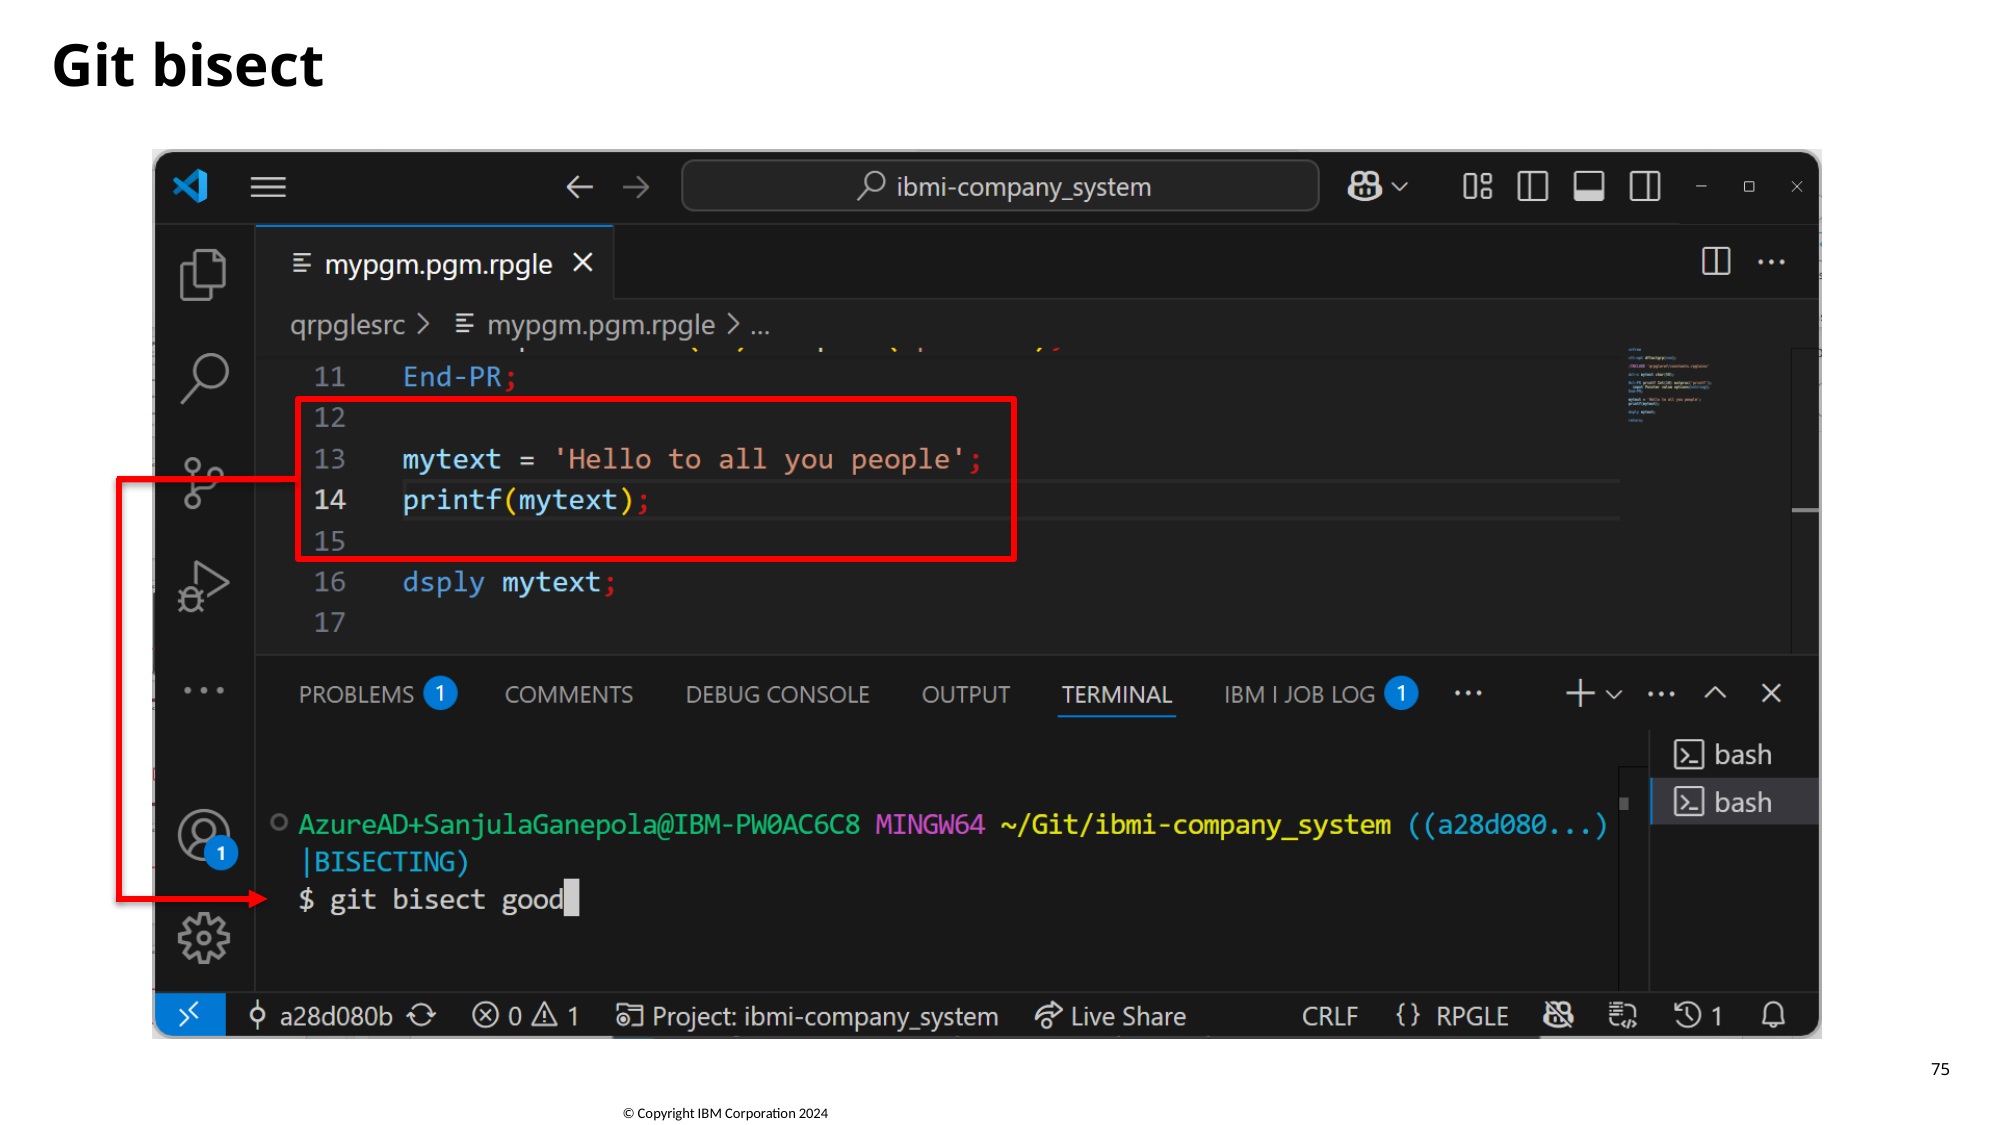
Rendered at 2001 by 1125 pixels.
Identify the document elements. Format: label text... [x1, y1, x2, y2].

slide_number 75 [1500, 1055, 1950, 1086]
picture [151, 149, 1822, 1039]
title Git bisect [51, 36, 1721, 101]
